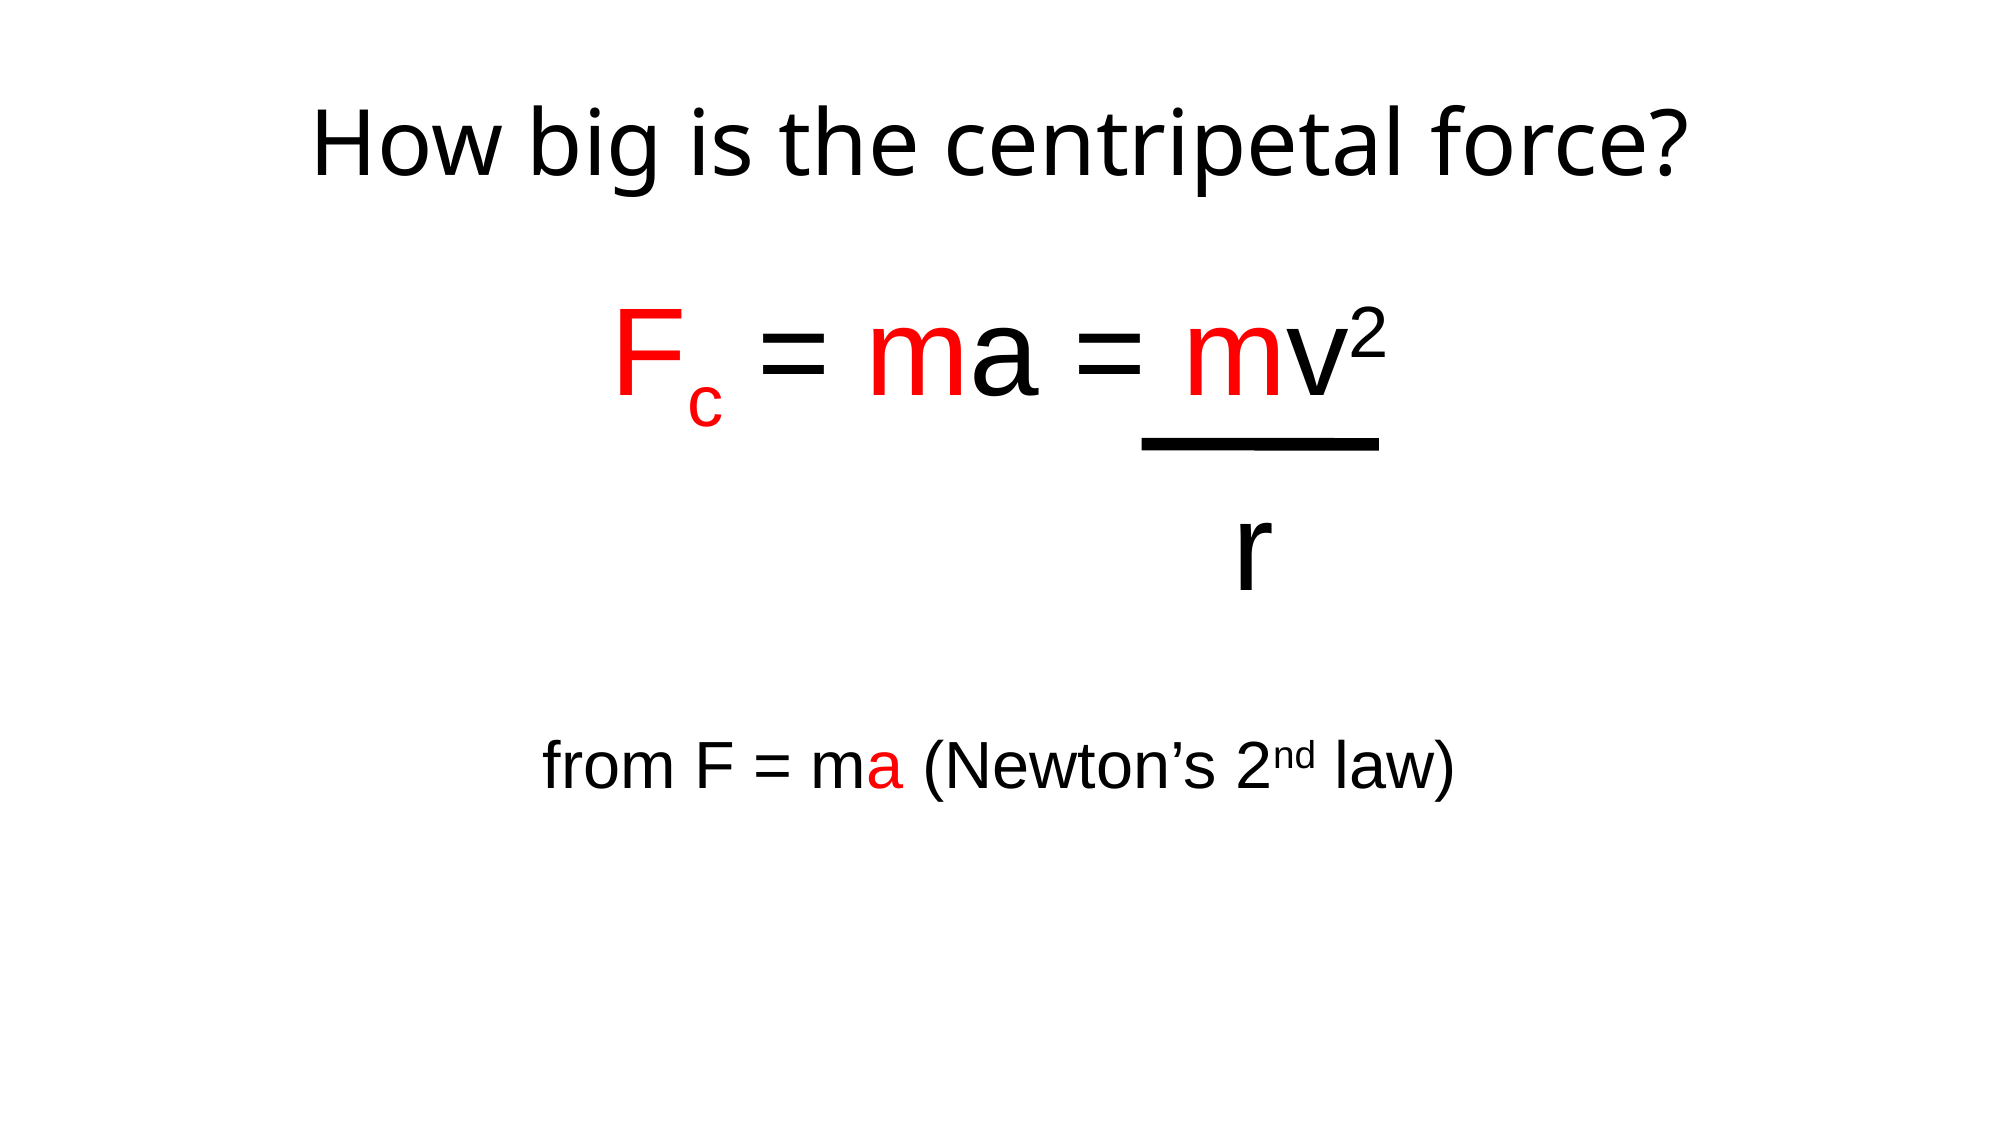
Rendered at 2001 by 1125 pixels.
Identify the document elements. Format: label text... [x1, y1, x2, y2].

title How big is the centripetal force? [99, 45, 1900, 233]
list Fc = ma = mv2 r from F = ma (Newton’s 2nd law) [99, 262, 1900, 1005]
